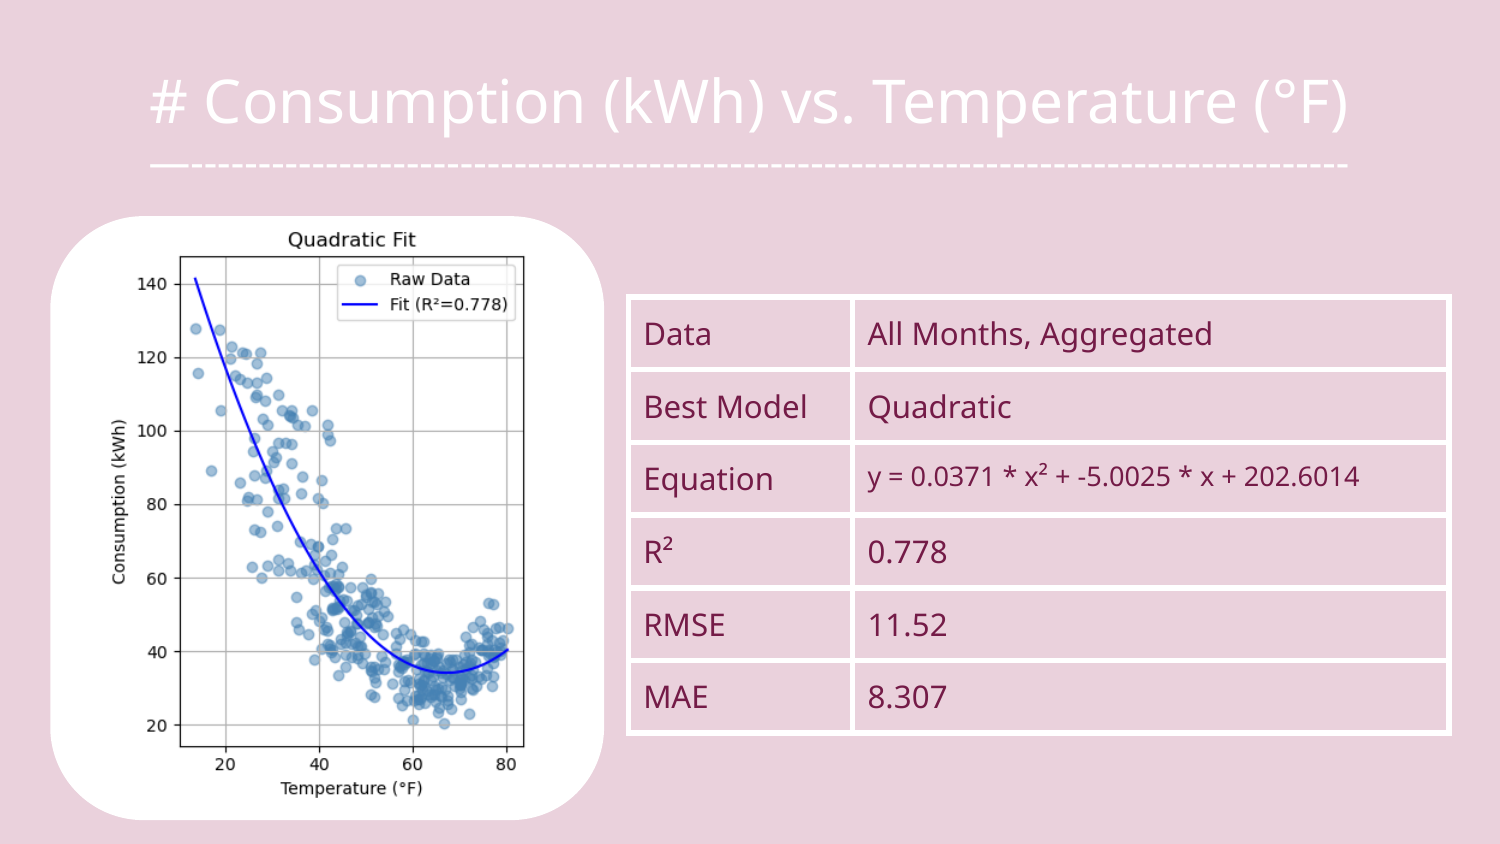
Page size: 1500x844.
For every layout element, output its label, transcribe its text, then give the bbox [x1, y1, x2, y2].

table_cell 11.52 [855, 591, 1446, 658]
table_cell Best Model [631, 372, 850, 440]
table_cell y = 0.0371 * x² + -5.0025 * x + 202.6014 [855, 445, 1446, 512]
table_header Data [631, 300, 850, 367]
table_cell RMSE [631, 591, 850, 658]
table_cell Quadratic [855, 372, 1446, 440]
table_cell Equation [631, 445, 850, 512]
picture [107, 226, 533, 810]
table_cell R² [631, 518, 850, 585]
text_box [51, 216, 604, 817]
table_cell 0.778 [855, 518, 1446, 585]
table_cell MAE [631, 663, 850, 730]
title # Consumption (kWh) vs. Temperature (°F) —-------------------------------------------------------------------------------------- [0, 48, 1500, 194]
table_header All Months, Aggregated [855, 300, 1446, 367]
table_cell 8.307 [855, 663, 1446, 730]
